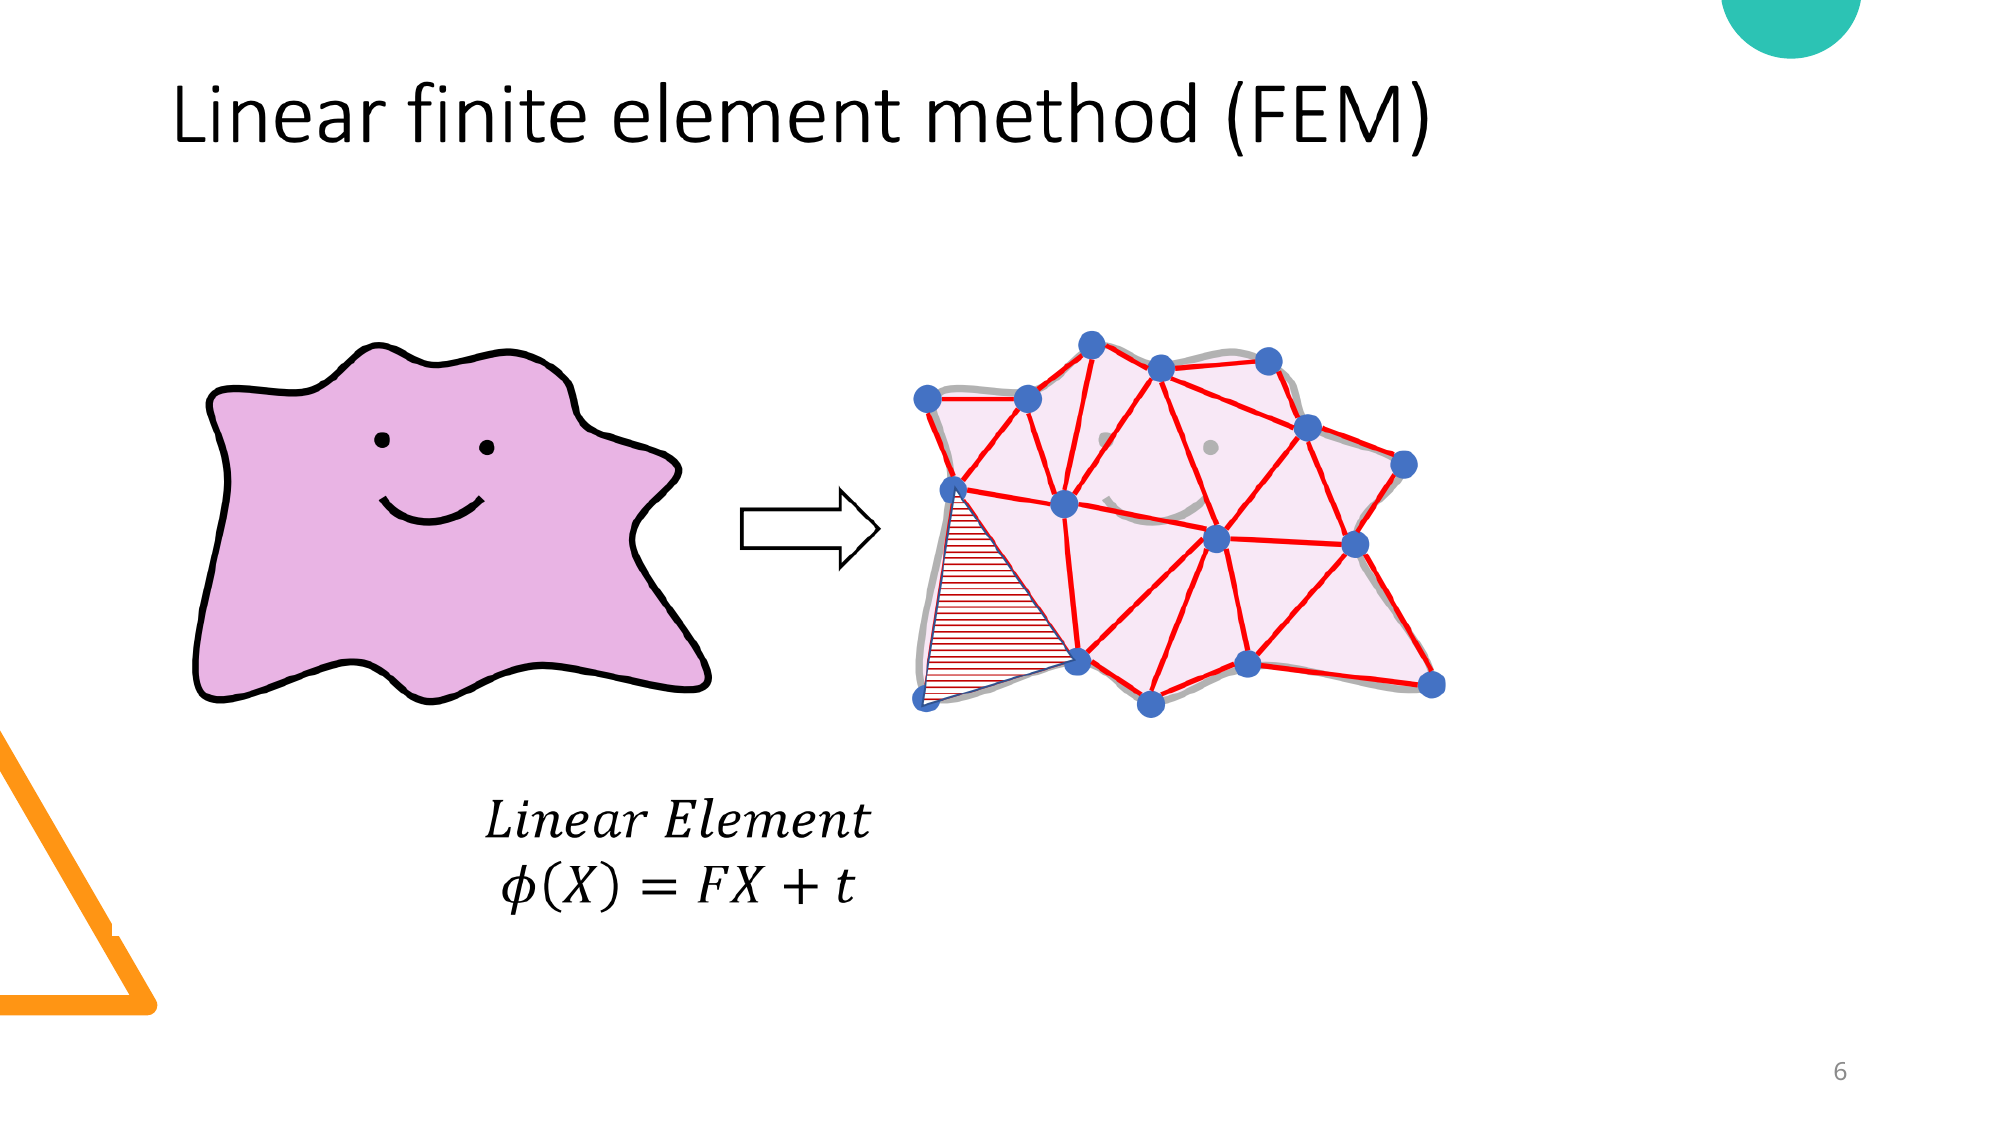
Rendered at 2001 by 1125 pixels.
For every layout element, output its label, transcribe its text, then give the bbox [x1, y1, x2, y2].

picture [112, 51, 1515, 936]
slide_number 6 [1412, 1042, 1863, 1103]
